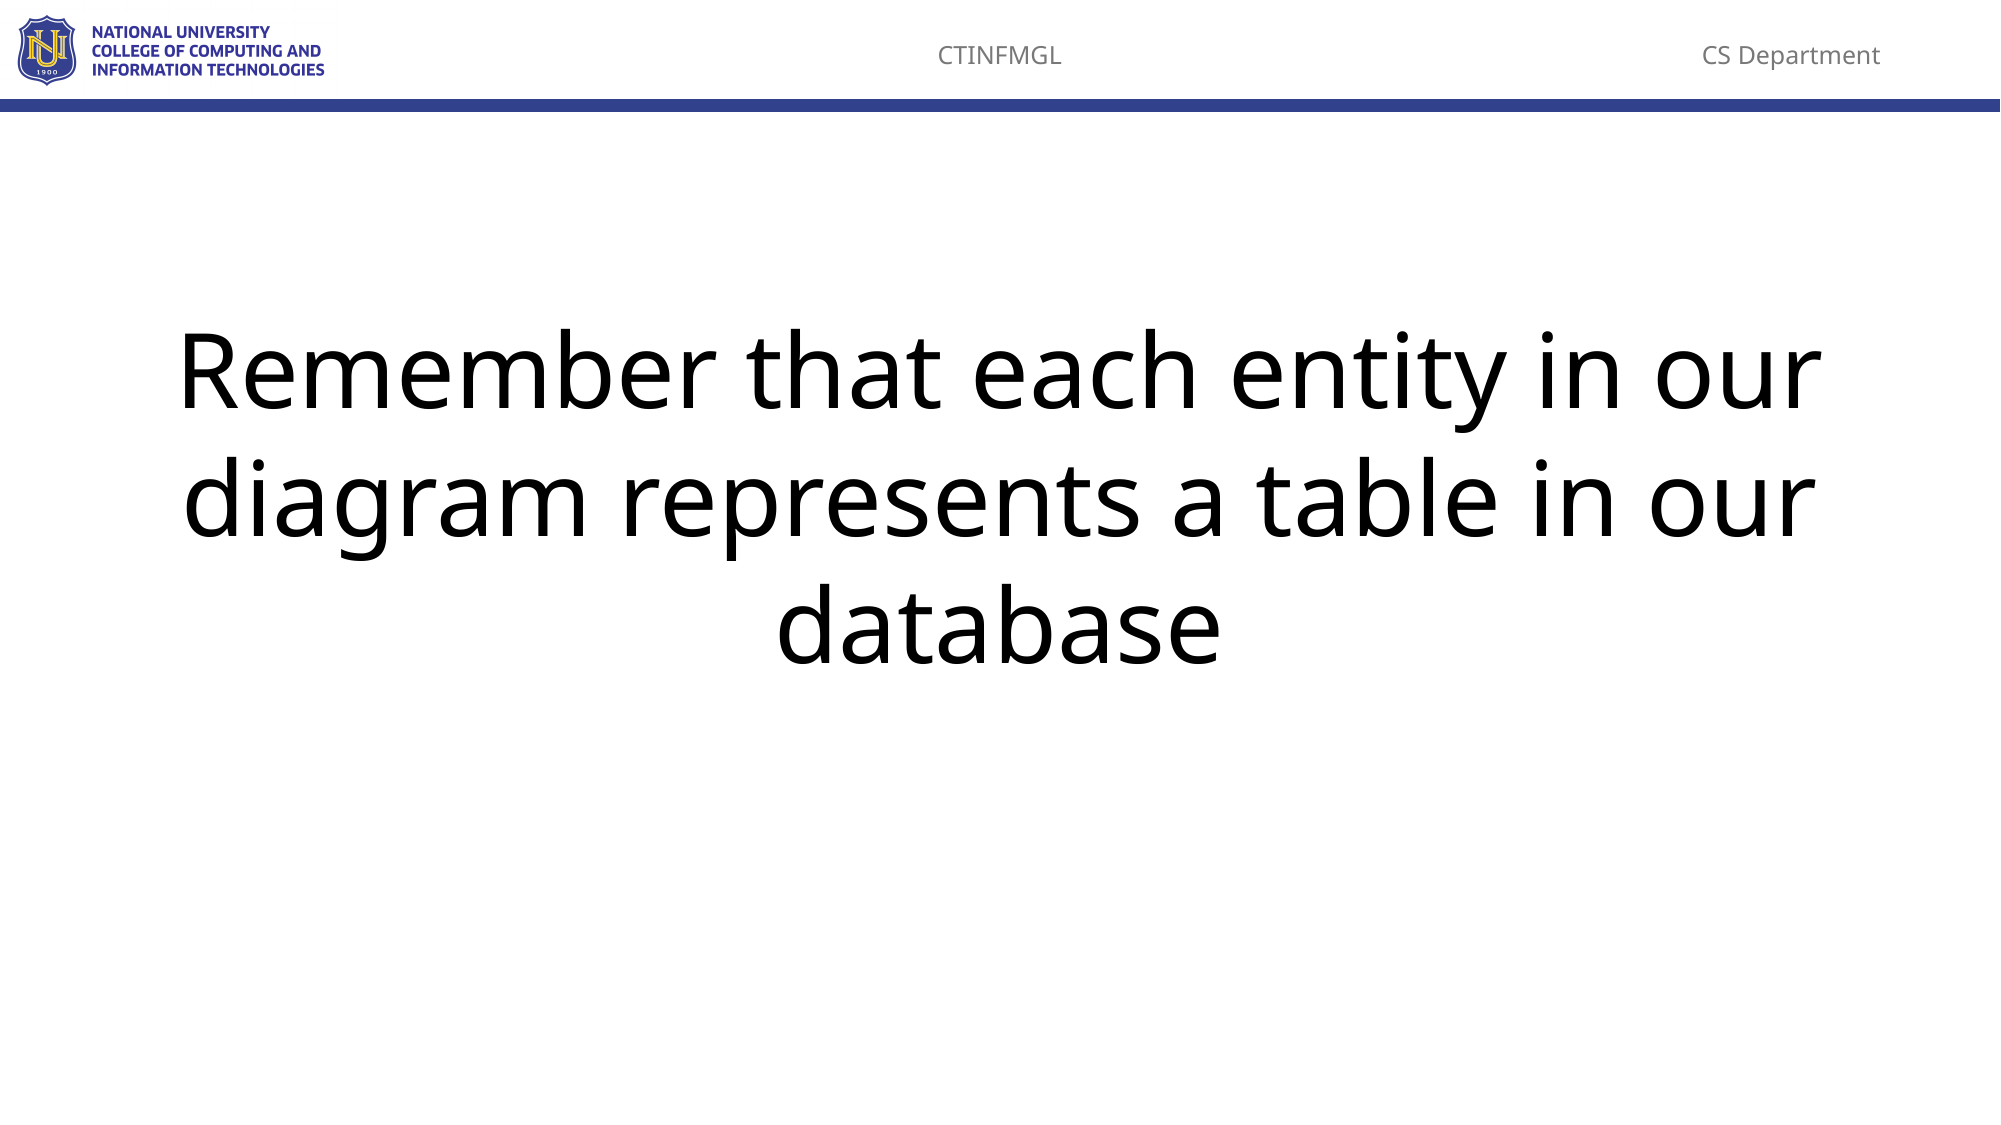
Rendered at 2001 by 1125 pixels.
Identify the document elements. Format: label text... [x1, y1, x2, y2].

picture [0, 0, 337, 99]
list Remember that each entity in our diagram represents a table in our database [137, 298, 1863, 1013]
